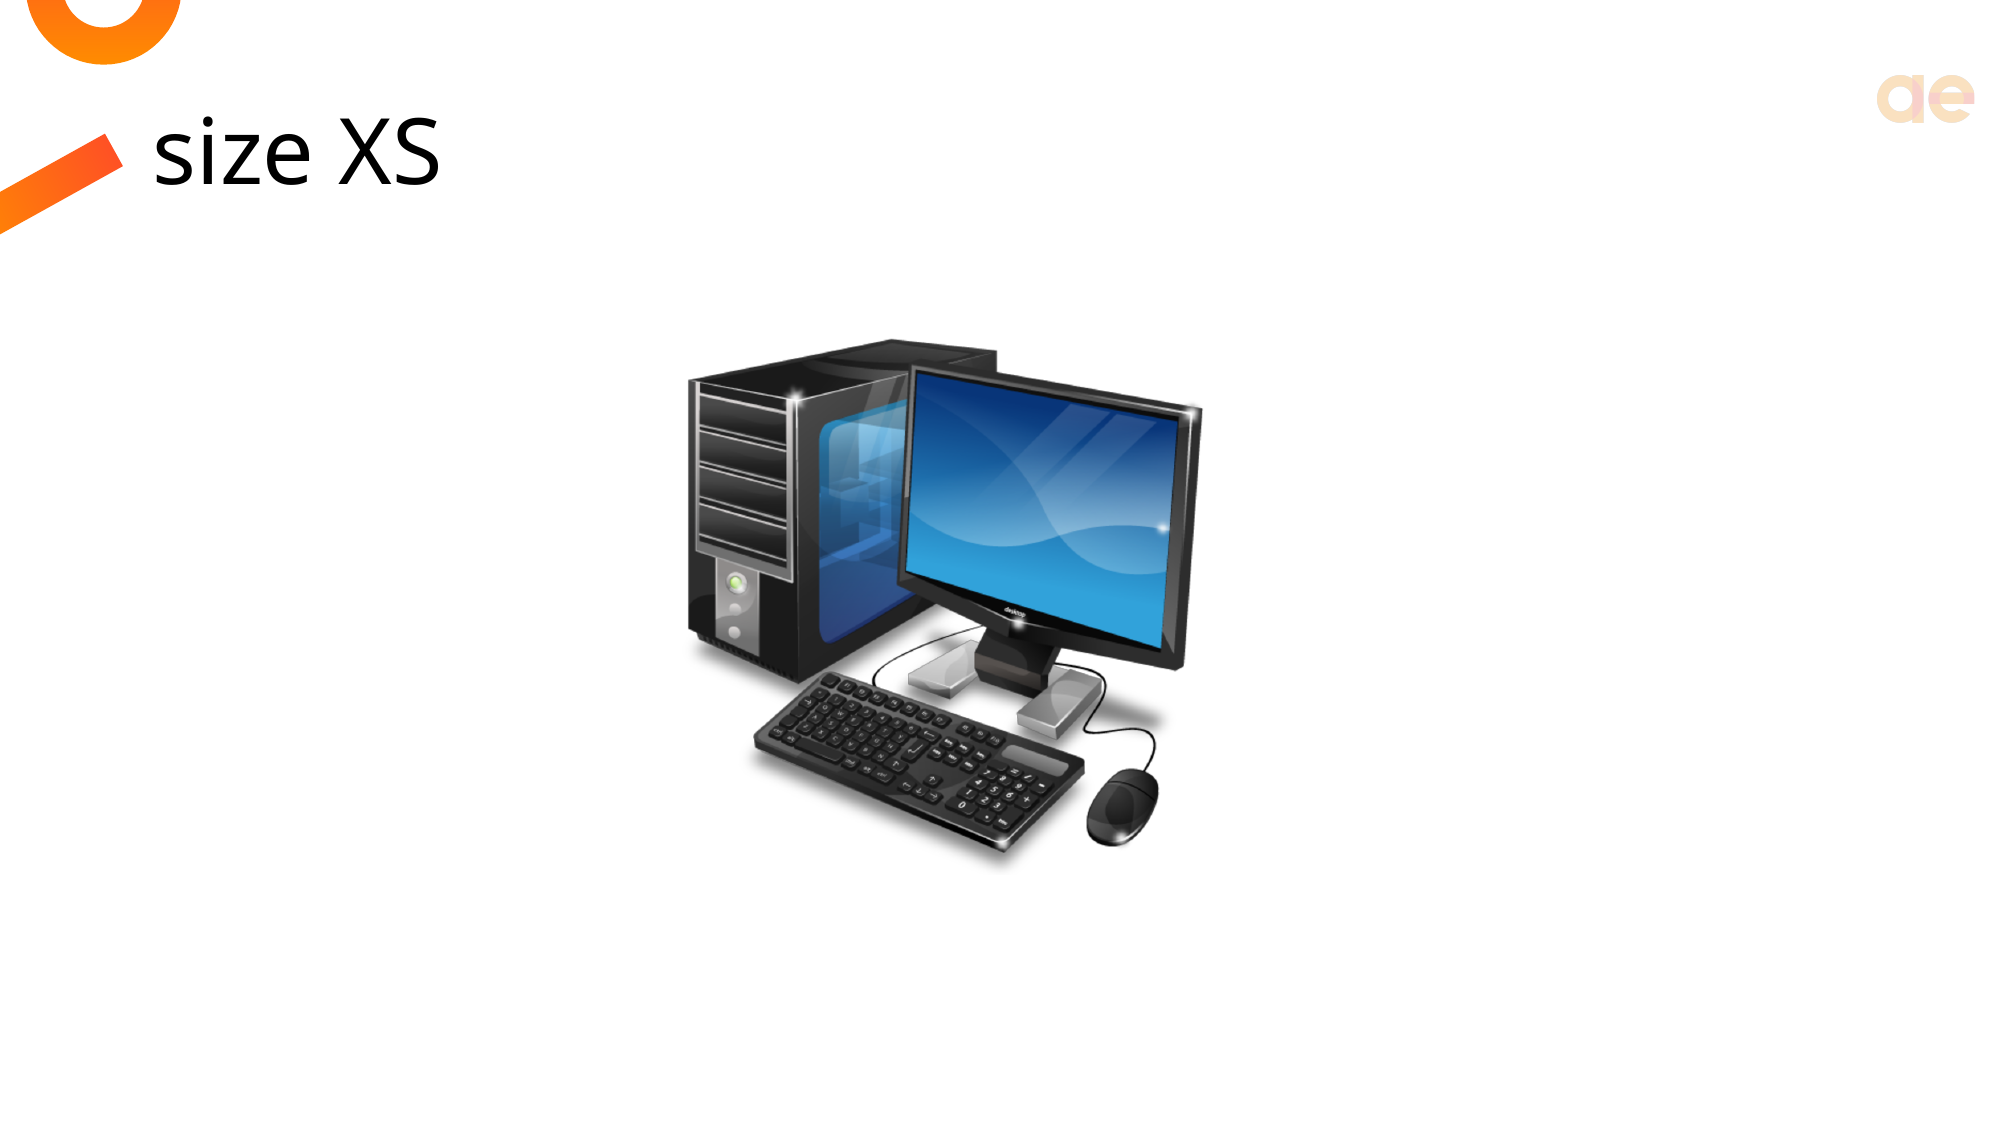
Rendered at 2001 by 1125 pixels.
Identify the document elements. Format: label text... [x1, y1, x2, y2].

picture [1877, 75, 1975, 123]
title size XS [137, 79, 1863, 212]
picture [674, 328, 1221, 875]
